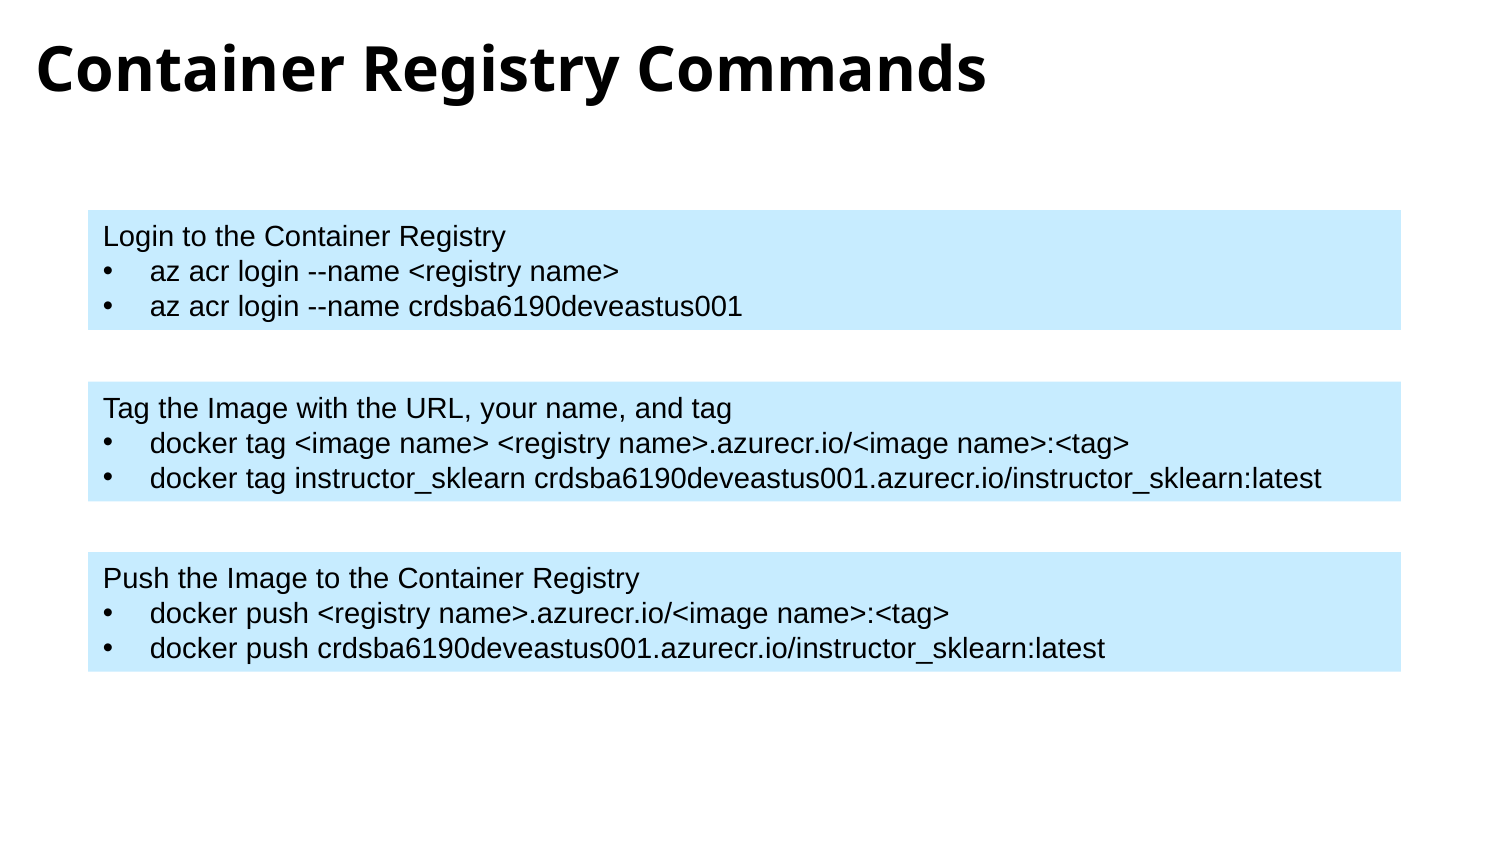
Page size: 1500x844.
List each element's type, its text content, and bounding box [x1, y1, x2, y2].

title Container Registry Commands [20, 14, 1058, 119]
text_box Tag the Image with the URL, your name, and tag docker tag <image name> <registry name>.azurecr.io/<image name>:<tag> docker tag instructor_sklearn crdsba6190deveastus001.azurecr.io/instructor_sklearn:latest [88, 381, 1401, 502]
text_box Login to the Container Registry az acr login --name <registry name> az acr login --name crdsba6190deveastus001 [88, 210, 1401, 330]
text_box Push the Image to the Container Registry docker push <registry name>.azurecr.io/<image name>:<tag> docker push crdsba6190deveastus001.azurecr.io/instructor_sklearn:latest [88, 552, 1401, 672]
